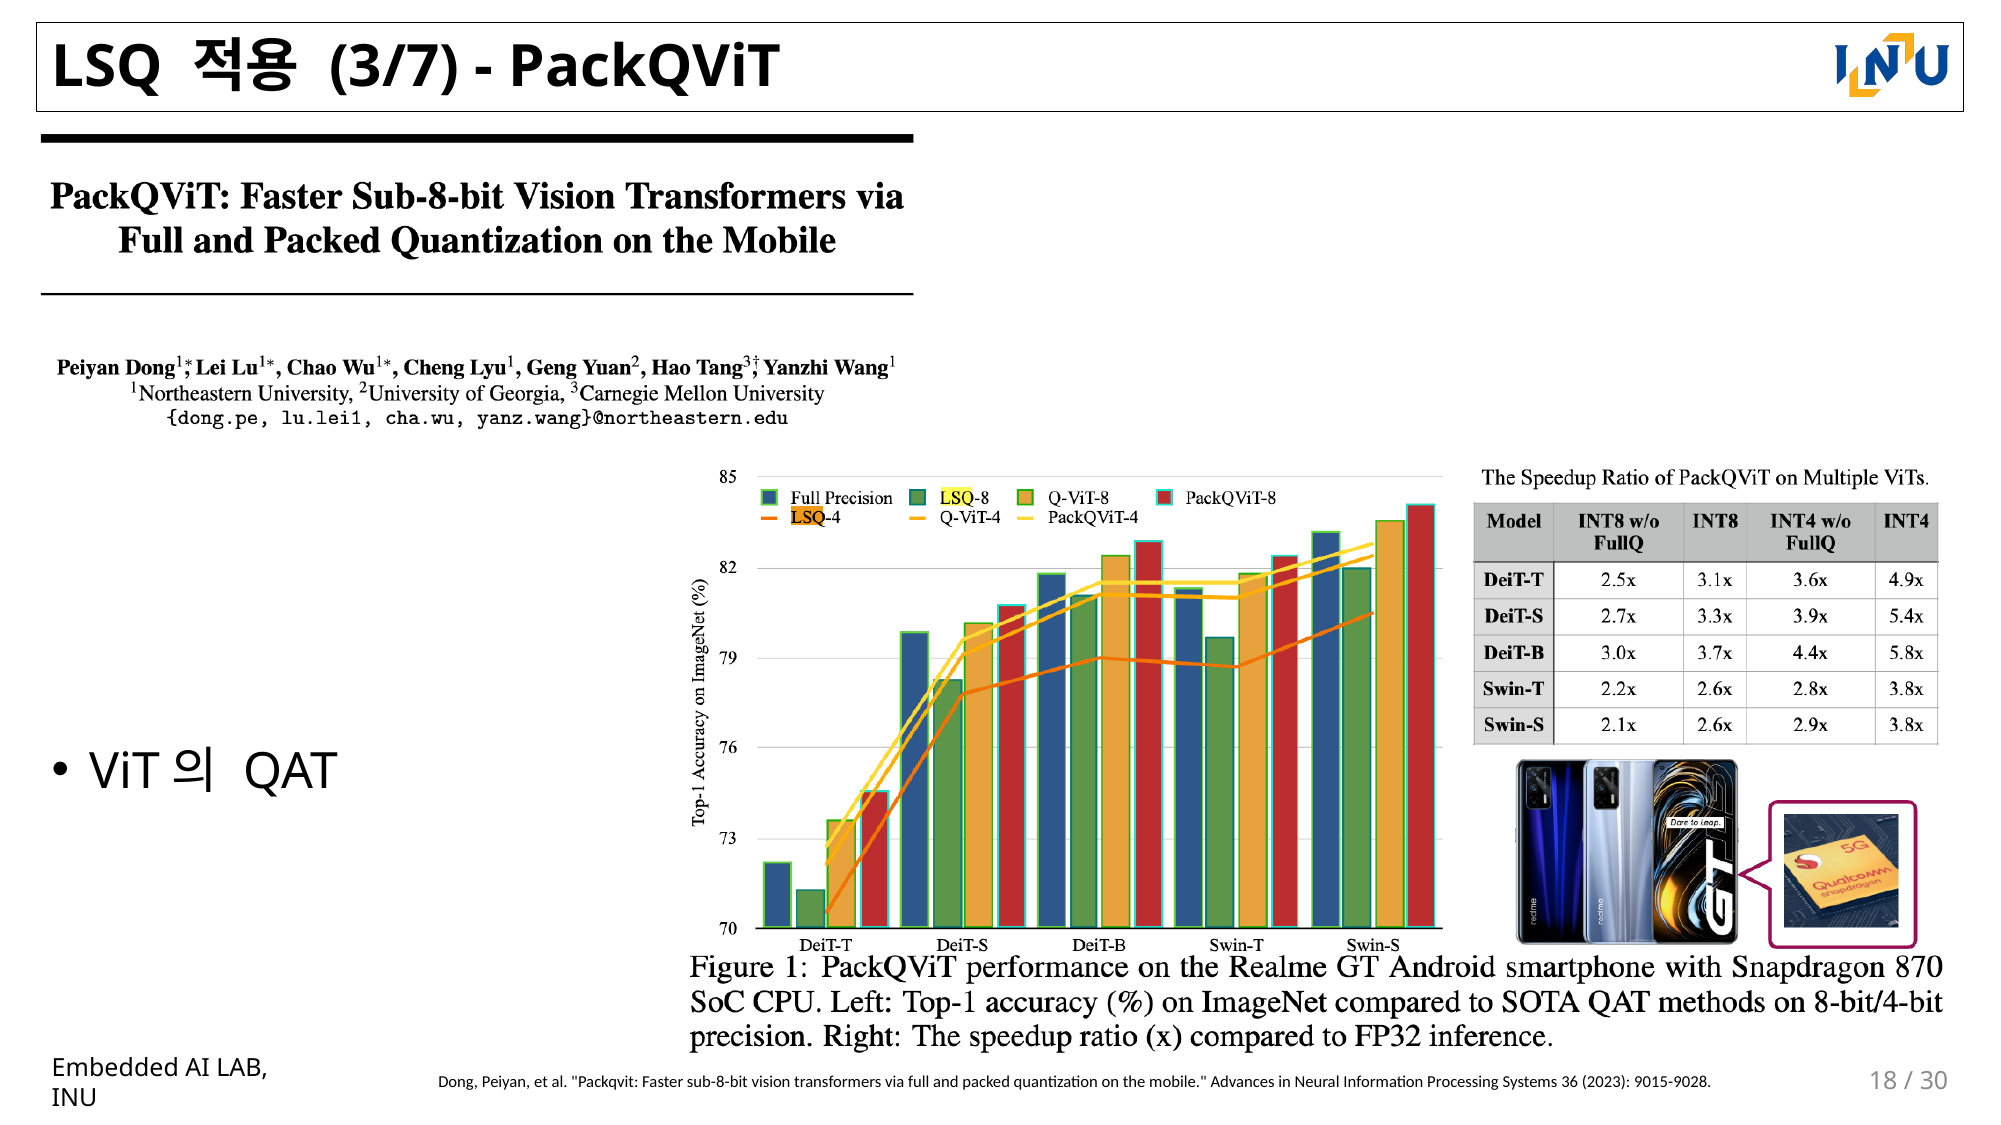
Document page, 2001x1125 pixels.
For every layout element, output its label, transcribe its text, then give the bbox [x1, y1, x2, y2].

picture [681, 455, 1964, 1065]
title LSQ 적용 (3/7) - PackQViT [36, 22, 1964, 112]
slide_number 18 / 30 [1513, 1065, 1964, 1112]
text_box ViT의 QAT [36, 700, 681, 1052]
text_box Dong, Peiyan, et al. "Packqvit: Faster sub-8-bit vision transformers via full and packed quantization on the mobile." Advances in Neural Information Processing Systems 36 (2023): 9015-9028. [423, 1063, 1513, 1099]
picture [36, 123, 922, 443]
